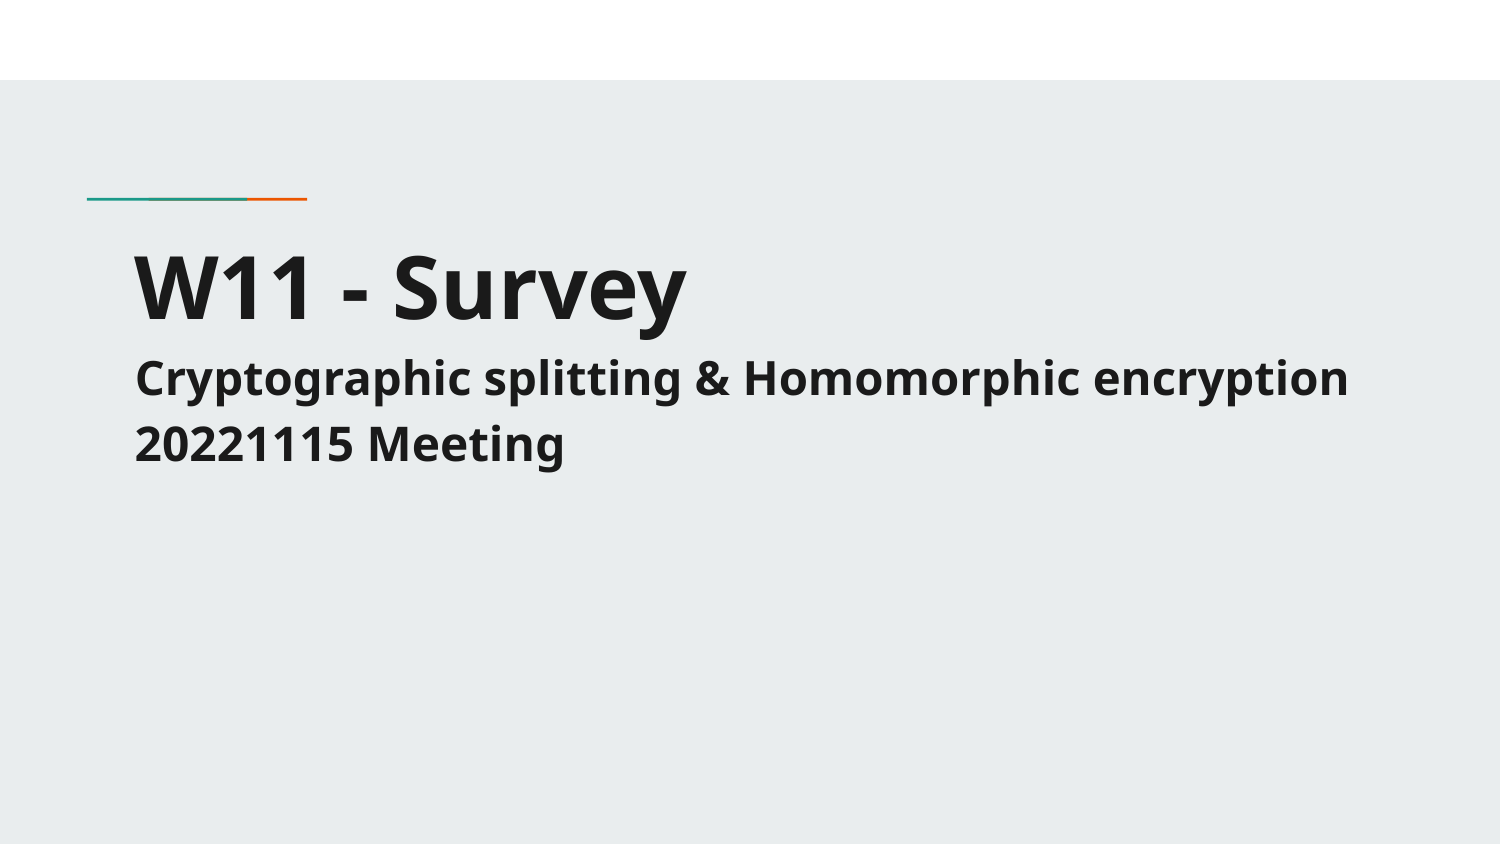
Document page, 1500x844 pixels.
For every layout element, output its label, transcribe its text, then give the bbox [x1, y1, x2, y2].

text_box 20221115 Meeting [119, 398, 1381, 487]
title W11 - Survey [119, 216, 1381, 333]
subtitle Cryptographic splitting & Homomorphic encryption [119, 333, 1381, 398]
